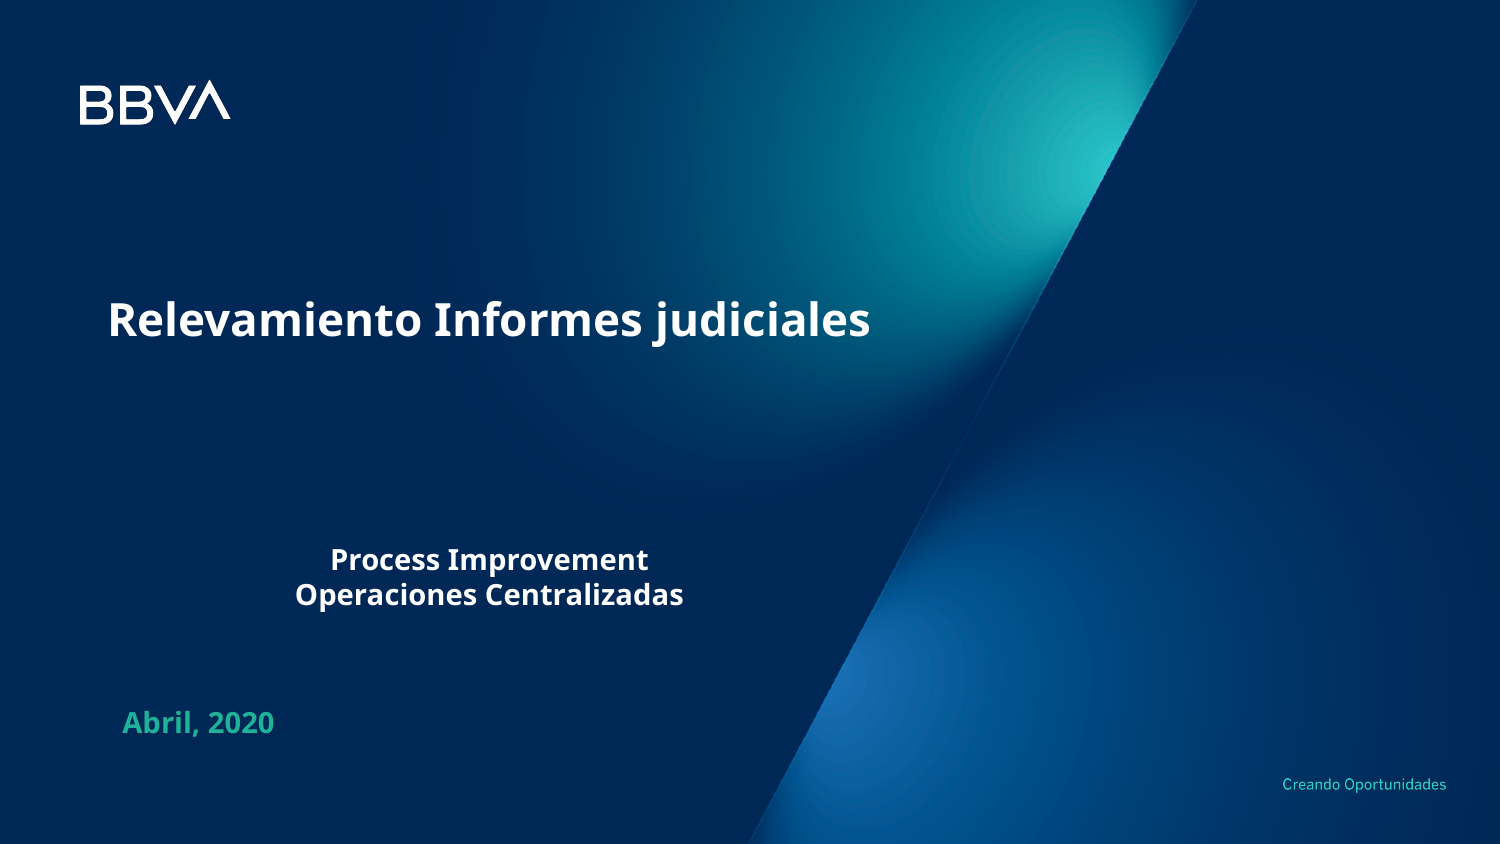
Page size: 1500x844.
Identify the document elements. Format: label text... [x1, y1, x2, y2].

picture [0, 0, 1500, 844]
text_box Process Improvement Operaciones Centralizadas [56, 517, 923, 636]
title Relevamiento Informes judiciales [56, 194, 923, 434]
text_box Abril, 2020 [122, 663, 988, 781]
